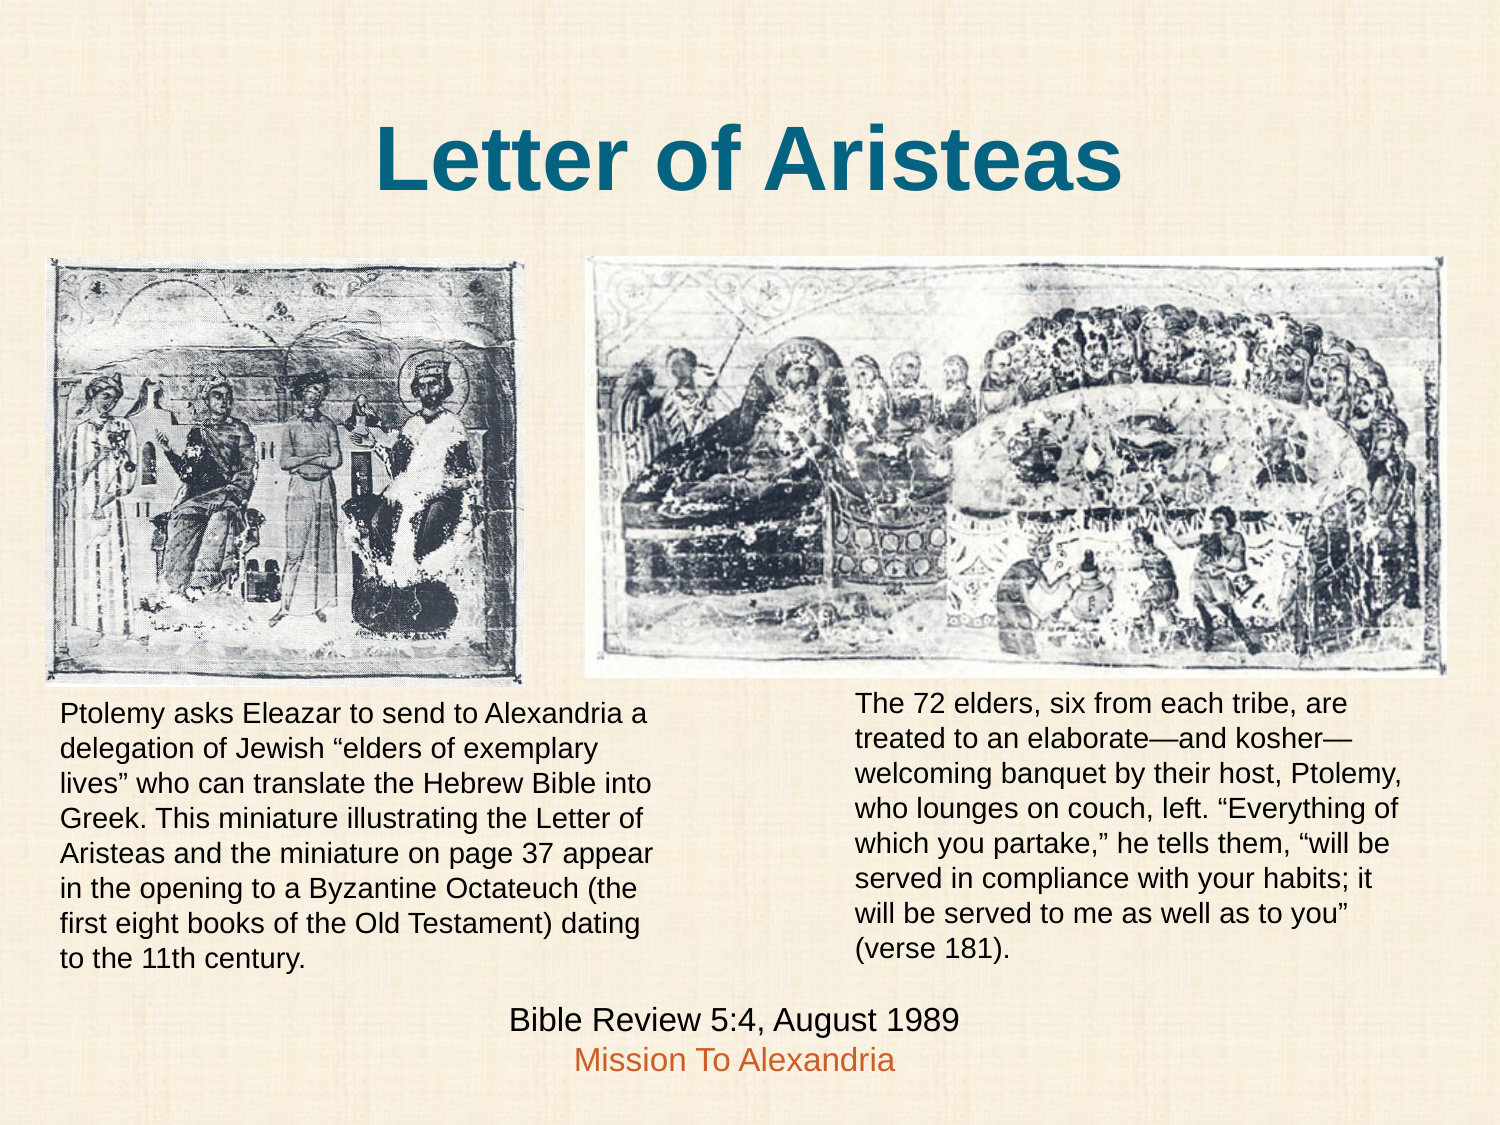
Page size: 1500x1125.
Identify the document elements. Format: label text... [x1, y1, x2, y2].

text_box The 72 elders, six from each tribe, are treated to an elaborate—and kosher—welcoming banquet by their host, Ptolemy, who lounges on couch, left. “Everything of which you partake,” he tells them, “will be served in compliance with your habits; it will be served to me as well as to you” (verse 181). [839, 686, 1425, 997]
picture [0, 0, 1500, 1125]
text_box Letter of Aristeas [113, 67, 1386, 241]
text_box Ptolemy asks Eleazar to send to Alexandria a delegation of Jewish “elders of exemplary lives” who can translate the Hebrew Bible into Greek. This miniature illustrating the Letter of Aristeas and the miniature on page 37 appear in the opening to a Byzantine Octateuch (the first eight books of the Old Testament) dating to the 11th century. [44, 686, 675, 1074]
text_box Bible Review 5:4, August 1989 Mission To Alexandria [299, 990, 1170, 1086]
